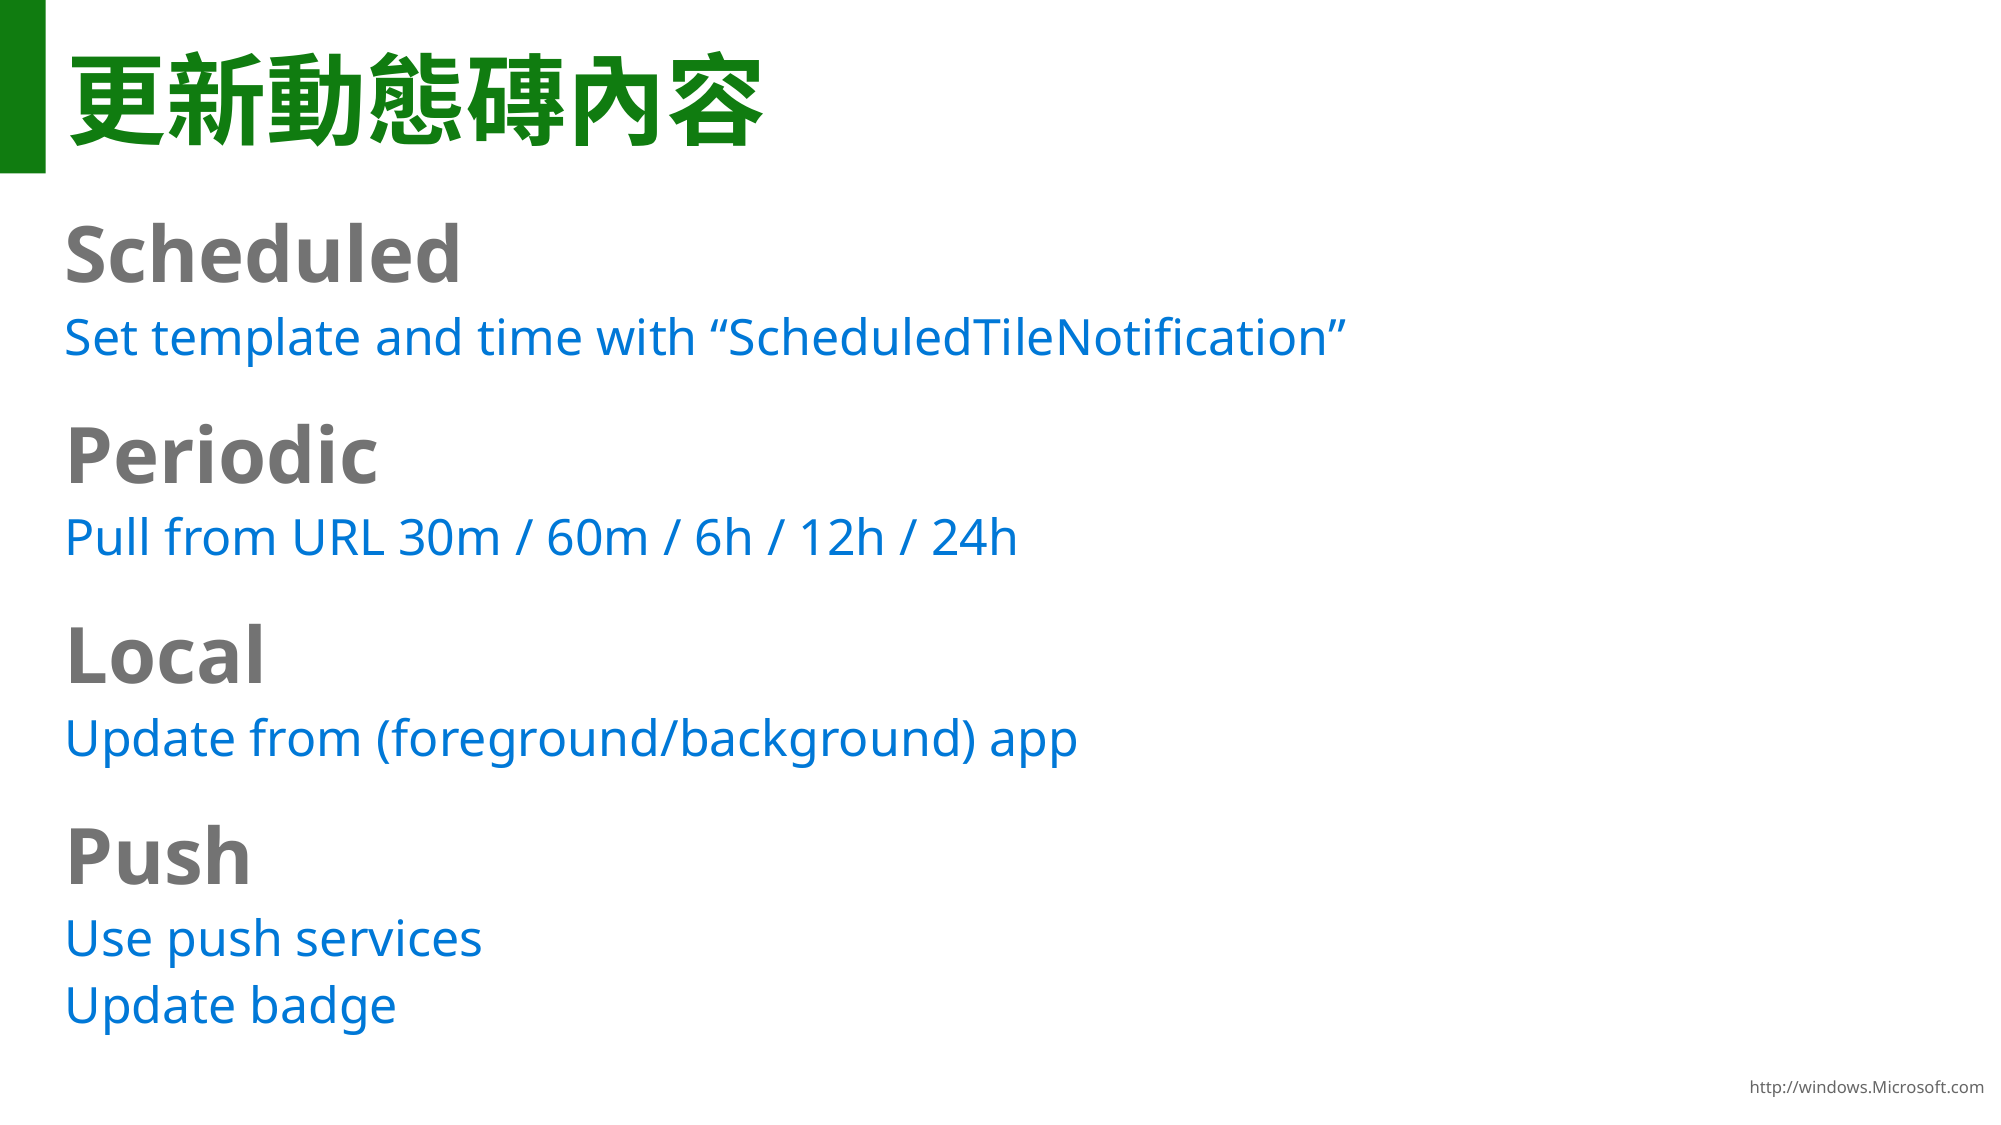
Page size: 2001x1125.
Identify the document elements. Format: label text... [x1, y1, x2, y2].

list Scheduled Set template and time with “ScheduledTileNotification” Periodic Pull from URL 30m / 60m / 6h / 12h / 24h Local Update from (foreground/background) app Push Use push services Update badge [42, 197, 2000, 1125]
title 更新動態磚內容 [44, 33, 1956, 195]
